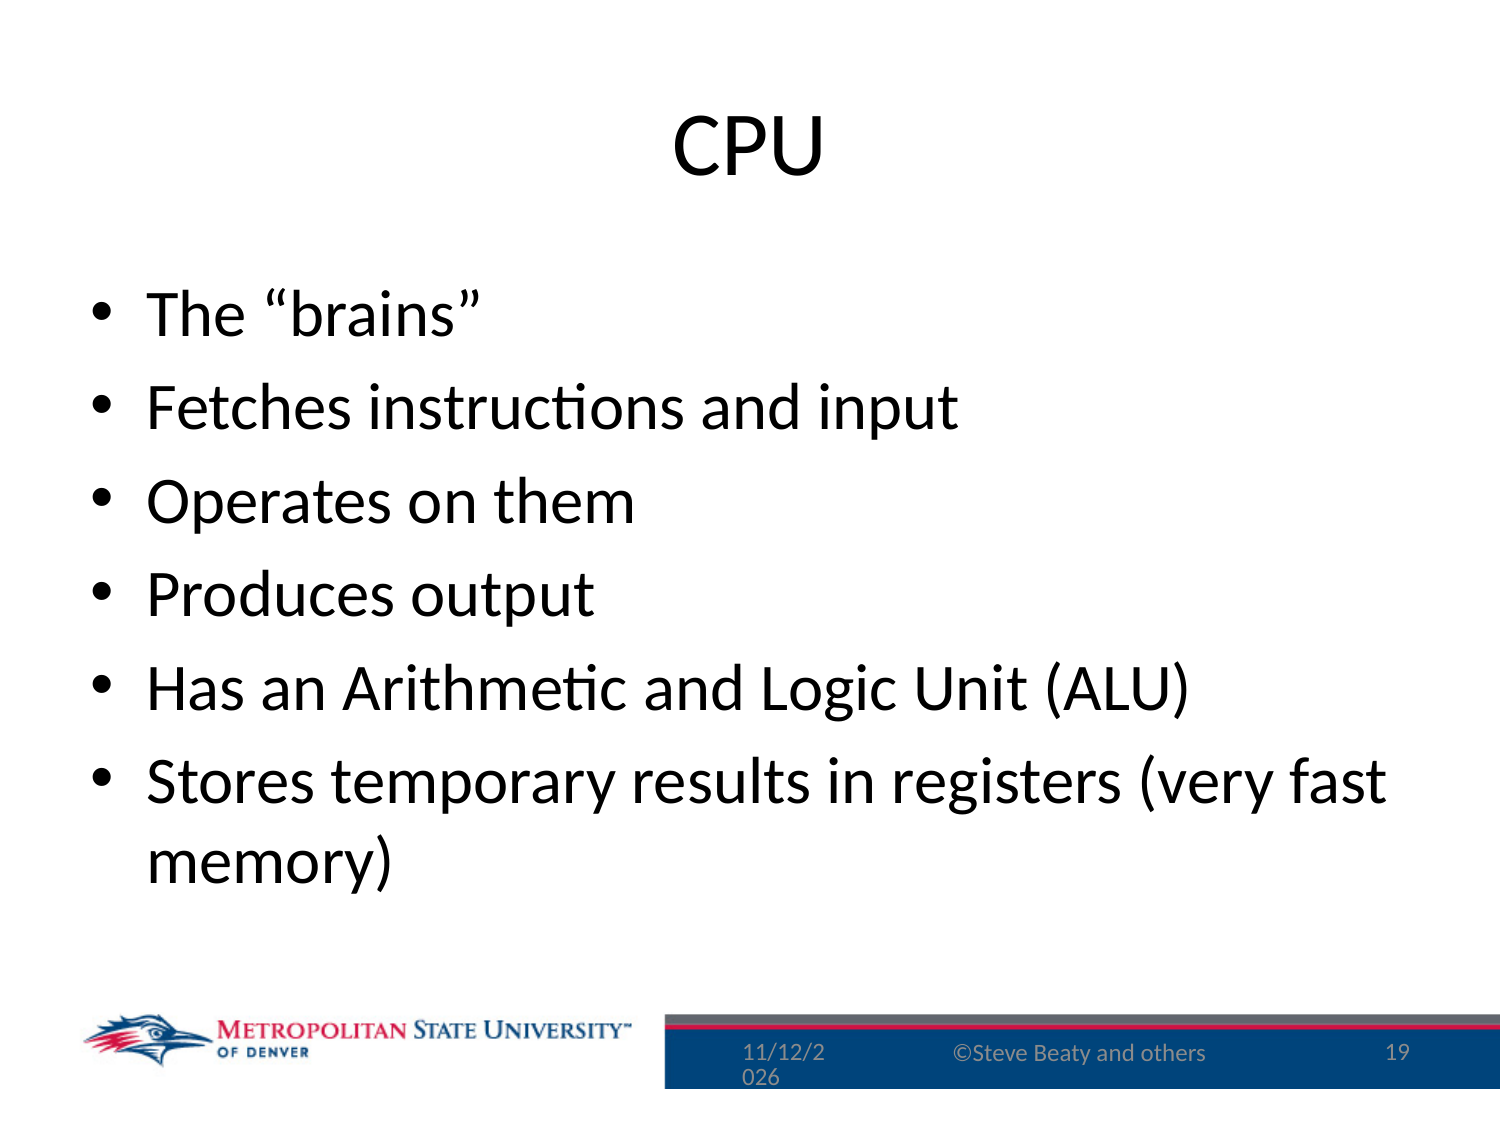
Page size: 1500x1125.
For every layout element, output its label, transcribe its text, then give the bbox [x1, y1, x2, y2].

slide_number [727, 1020, 842, 1081]
slide_number 19 [1316, 1020, 1425, 1081]
footer ©Steve Beaty and others [841, 1021, 1317, 1082]
picture [44, 1012, 1500, 1089]
title CPU [75, 45, 1425, 233]
list The “brains” Fetches instructions and input Operates on them Produces output Has an Arithmetic and Logic Unit (ALU) Stores temporary results in registers (very fast memory) [75, 262, 1425, 1005]
